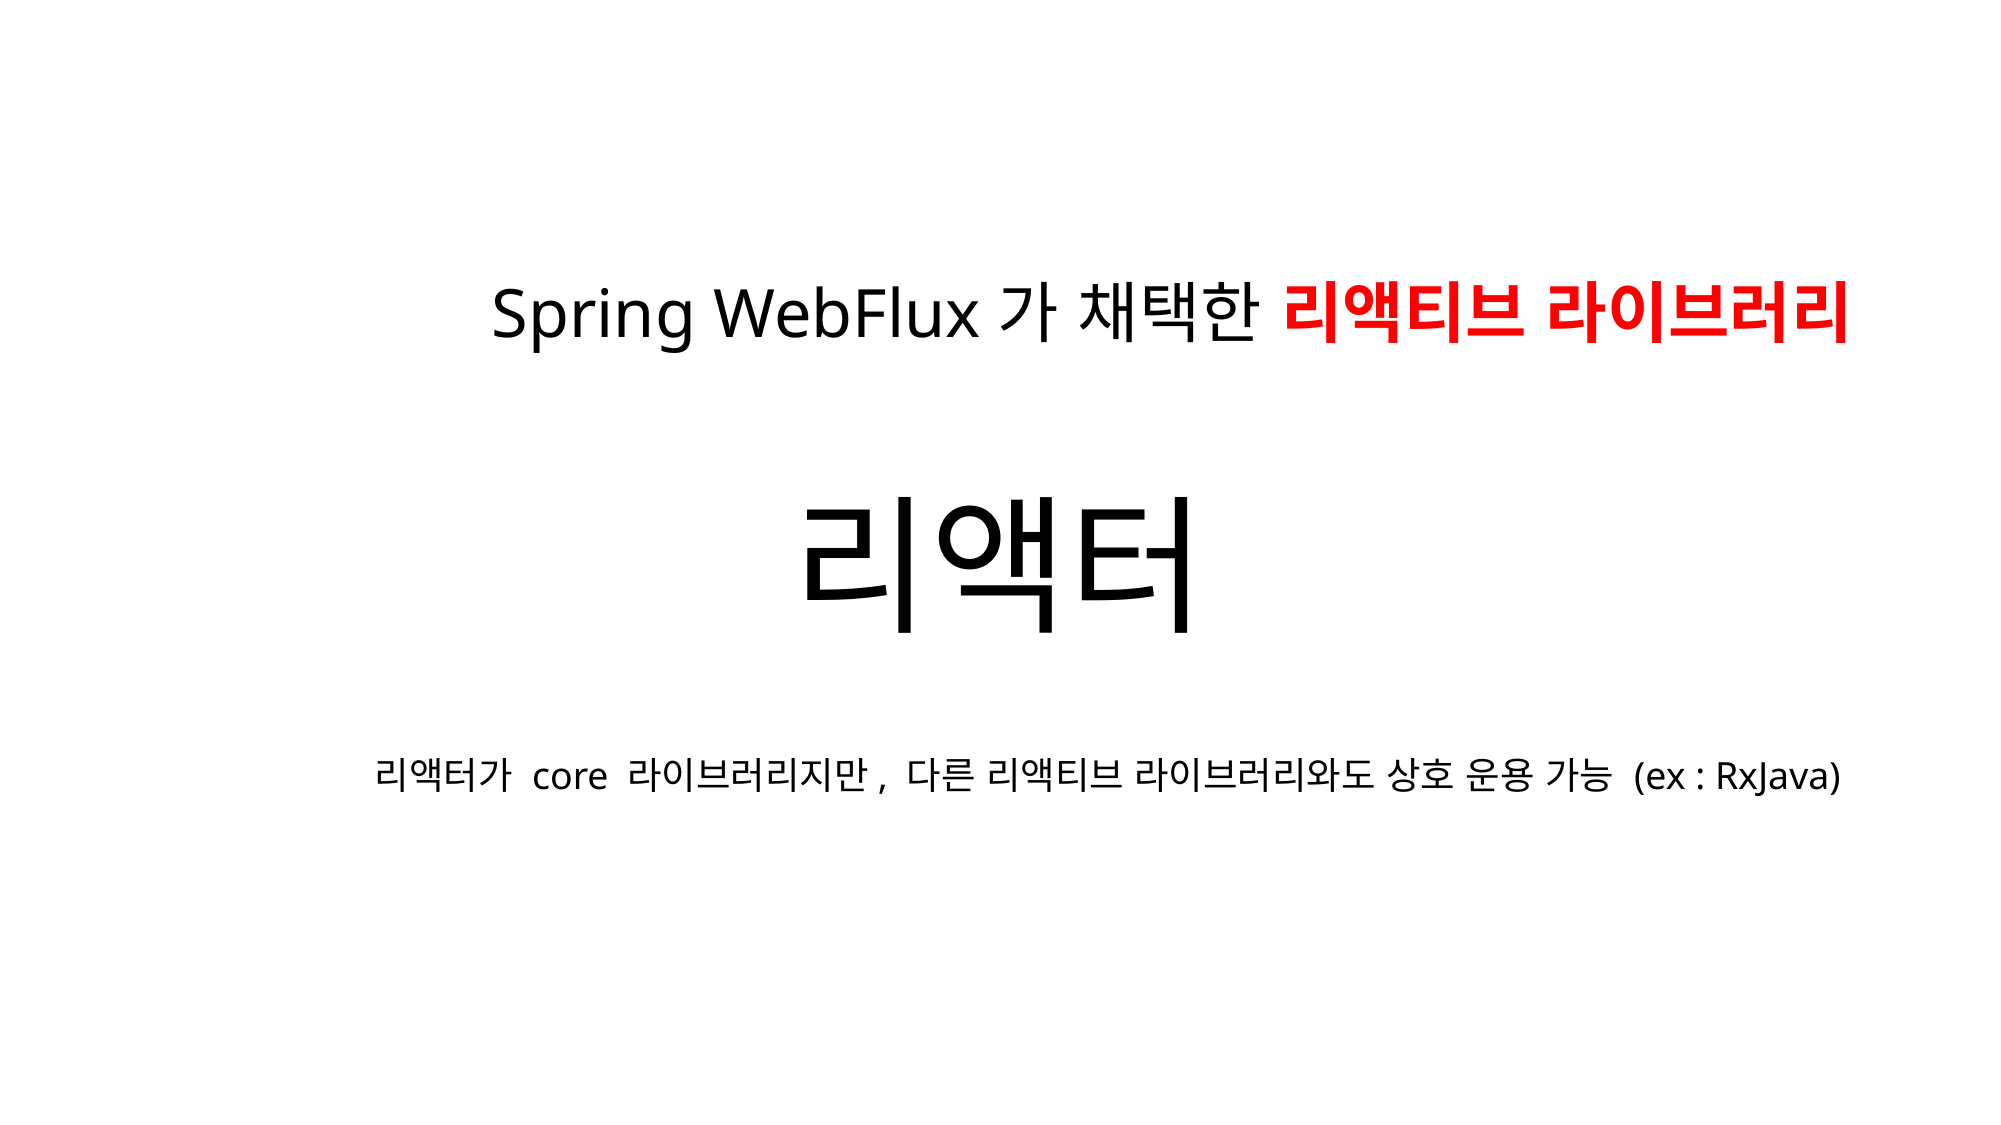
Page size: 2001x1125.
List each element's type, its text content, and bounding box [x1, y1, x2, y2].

text_box 리액터 [778, 463, 1222, 659]
text_box Spring WebFlux가 채택한 리액티브 라이브러리 [476, 223, 1869, 359]
text_box 리액터가 core 라이브러리지만, 다른 리액티브 라이브러리와도 상호 운용 가능 (ex : RxJava) [359, 744, 1856, 805]
